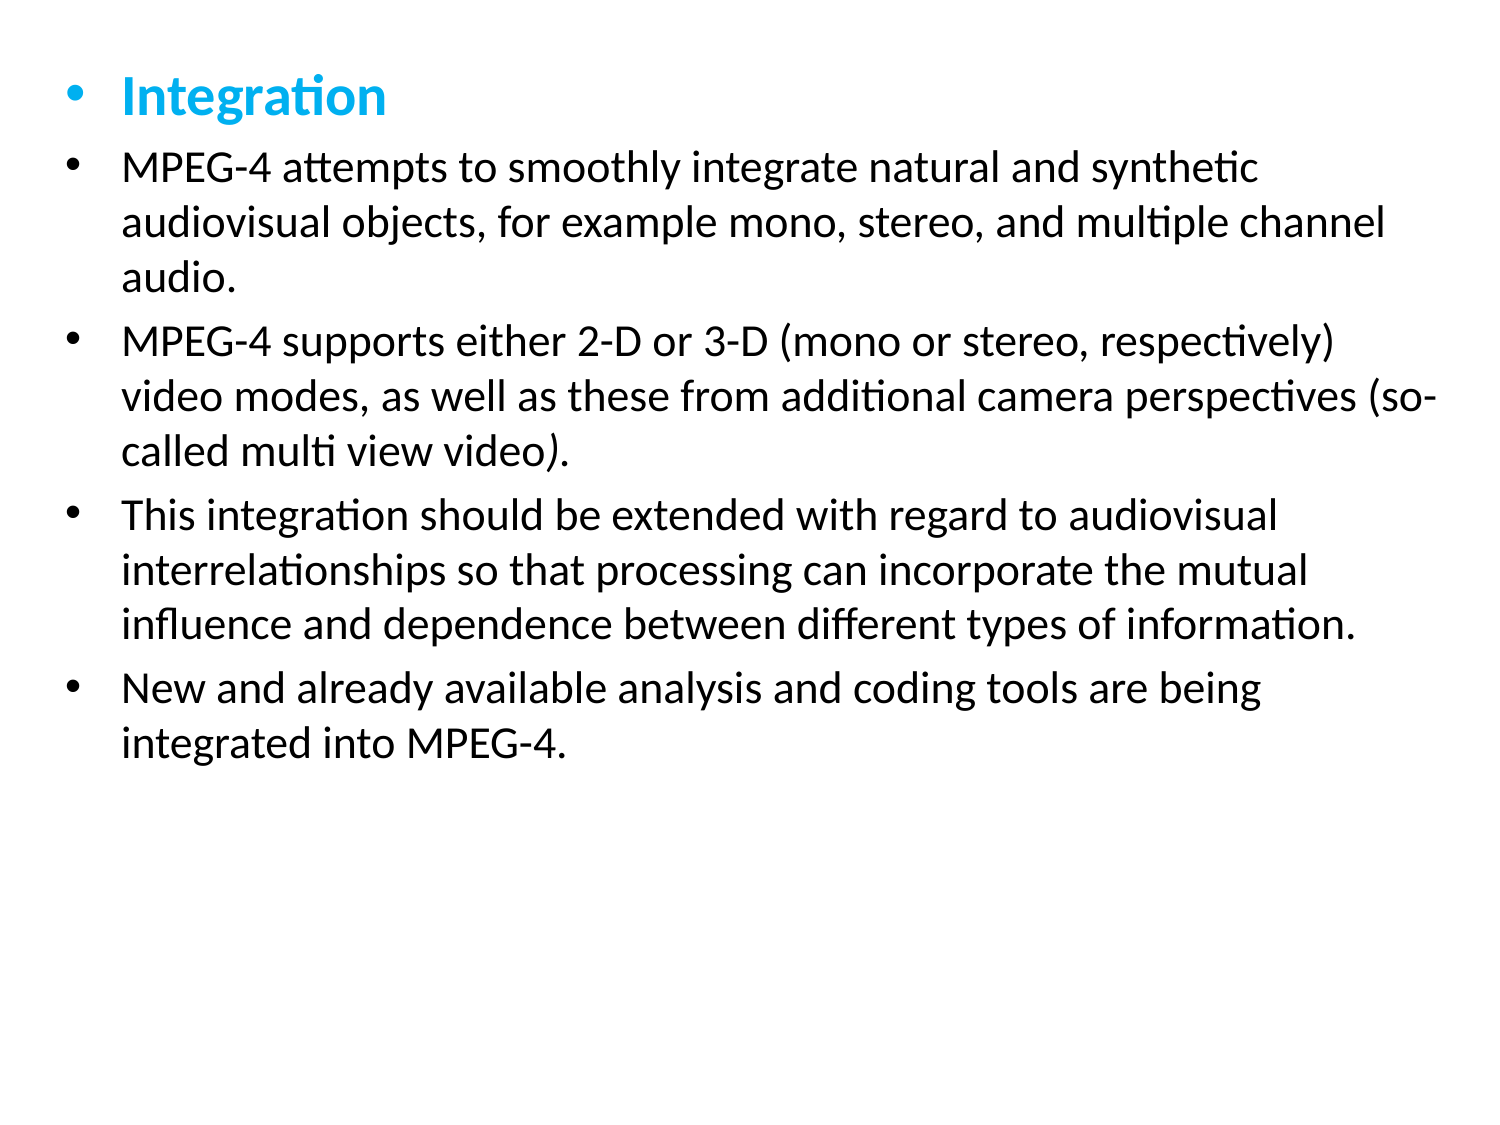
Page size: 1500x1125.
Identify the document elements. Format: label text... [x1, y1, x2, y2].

list Integration MPEG-4 attempts to smoothly integrate natural and synthetic audiovisual objects, for example mono, stereo, and multiple channel audio. MPEG-4 supports either 2-D or 3-D (mono or stereo, respectively) video modes, as well as these from additional camera perspectives (so-called multi view video). This integration should be extended with regard to audiovisual interrelationships so that processing can incorporate the mutual influence and dependence between different types of information. New and already available analysis and coding tools are being integrated into MPEG-4. [50, 50, 1463, 1025]
